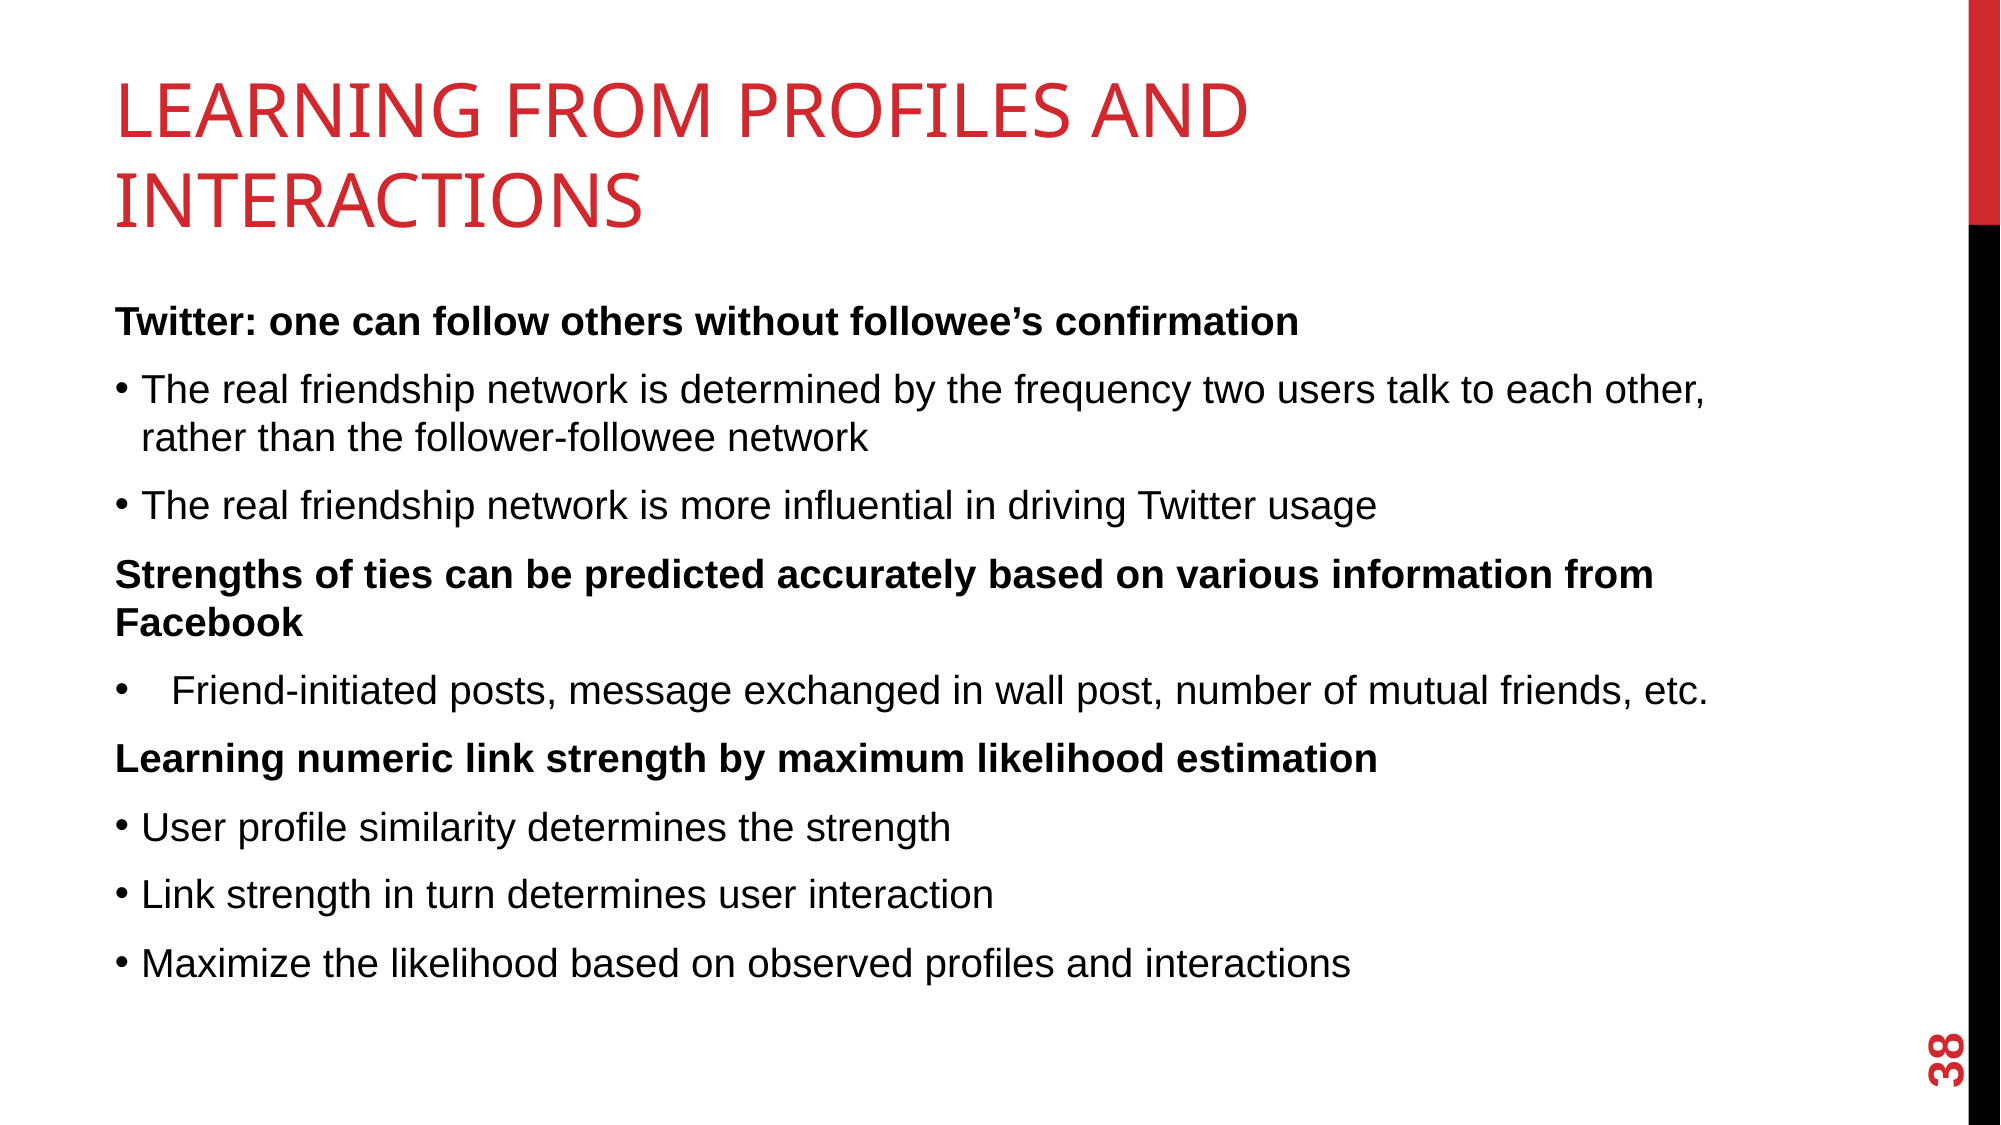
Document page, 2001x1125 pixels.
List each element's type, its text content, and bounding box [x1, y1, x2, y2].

title LEARNING FROM PROFILES AND INTERACTIONS [99, 25, 1367, 250]
slide_number <number> [1903, 887, 1984, 1104]
list Twitter: one can follow others without followee’s confirmation The real friendship network is determined by the frequency two users talk to each other, rather than the follower-followee network The real friendship network is more influential in driving Twitter usage Strengths of ties can be predicted accurately based on various information from Facebook Friend-initiated posts, message exchanged in wall post, number of mutual friends, etc. Learning numeric link strength by maximum likelihood estimation User profile similarity determines the strength Link strength in turn determines user interaction Maximize the likelihood based on observed profiles and interactions [99, 287, 1767, 1005]
